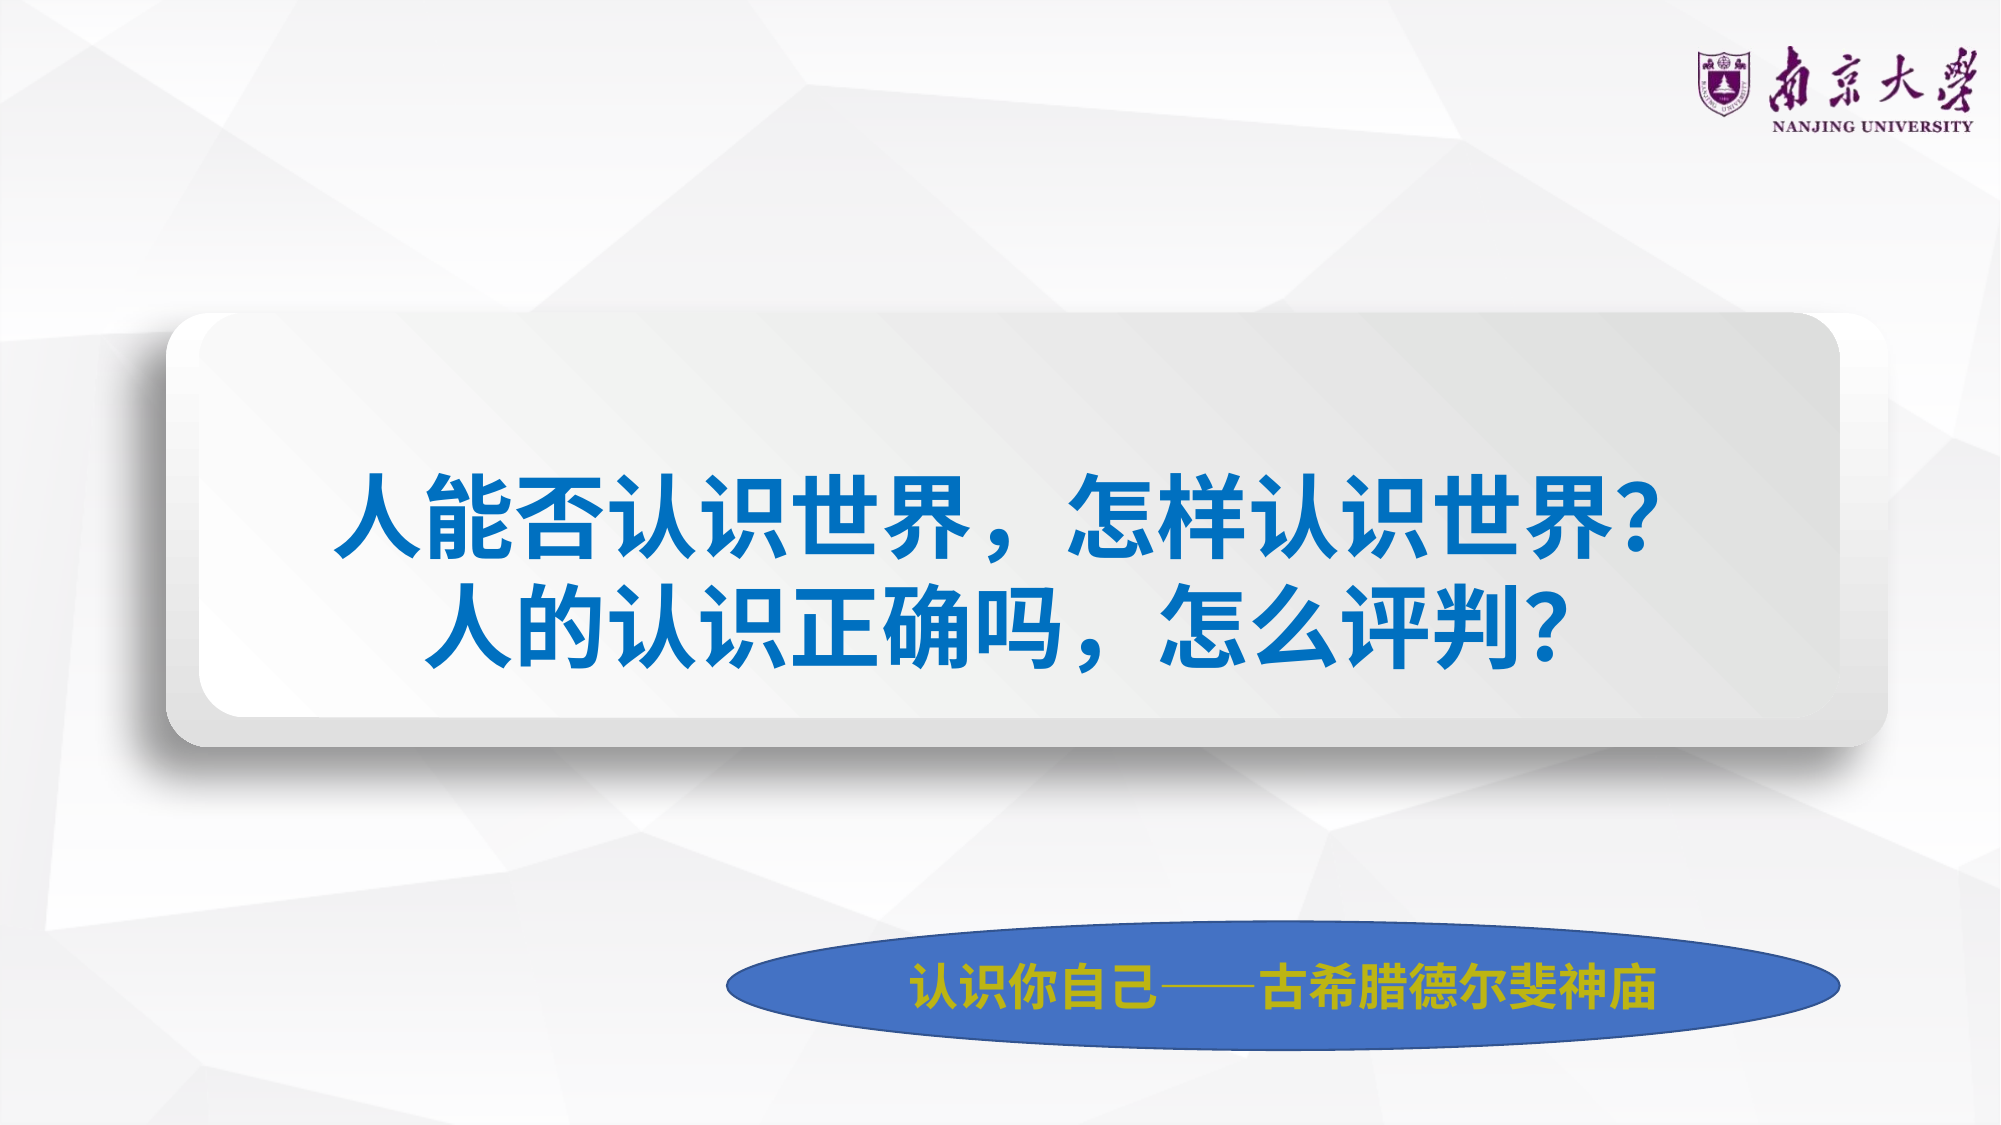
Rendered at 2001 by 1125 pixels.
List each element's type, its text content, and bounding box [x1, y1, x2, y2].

picture [0, 0, 2001, 1125]
text_box 认识你自己——古希腊德尔斐神庙 [725, 920, 1841, 1052]
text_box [166, 312, 1889, 748]
